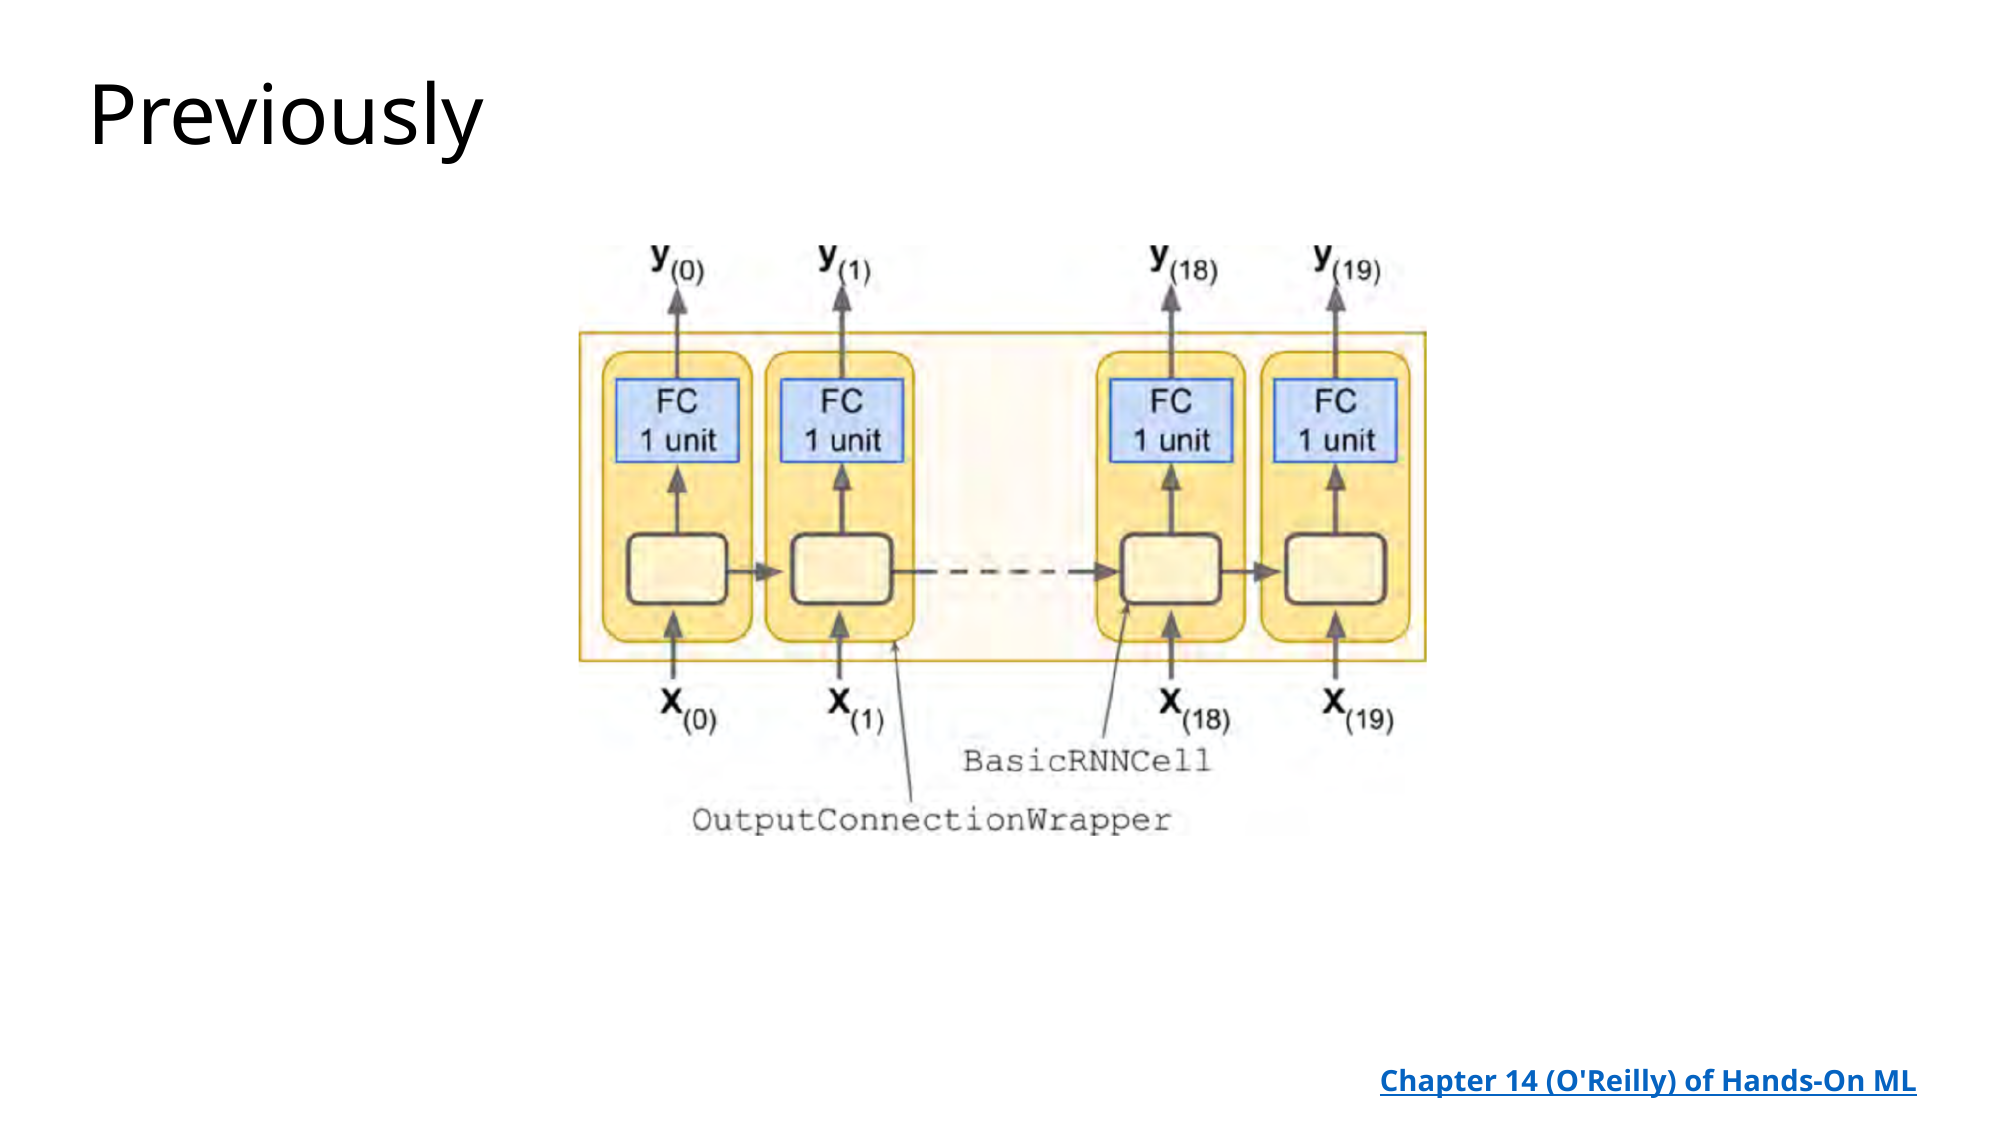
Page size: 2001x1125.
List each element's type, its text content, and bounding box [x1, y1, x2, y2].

text_box Chapter 14 (O'Reilly) of Hands-On ML [1365, 1055, 2000, 1110]
text_box Previously [72, 53, 500, 169]
picture [539, 230, 1471, 849]
